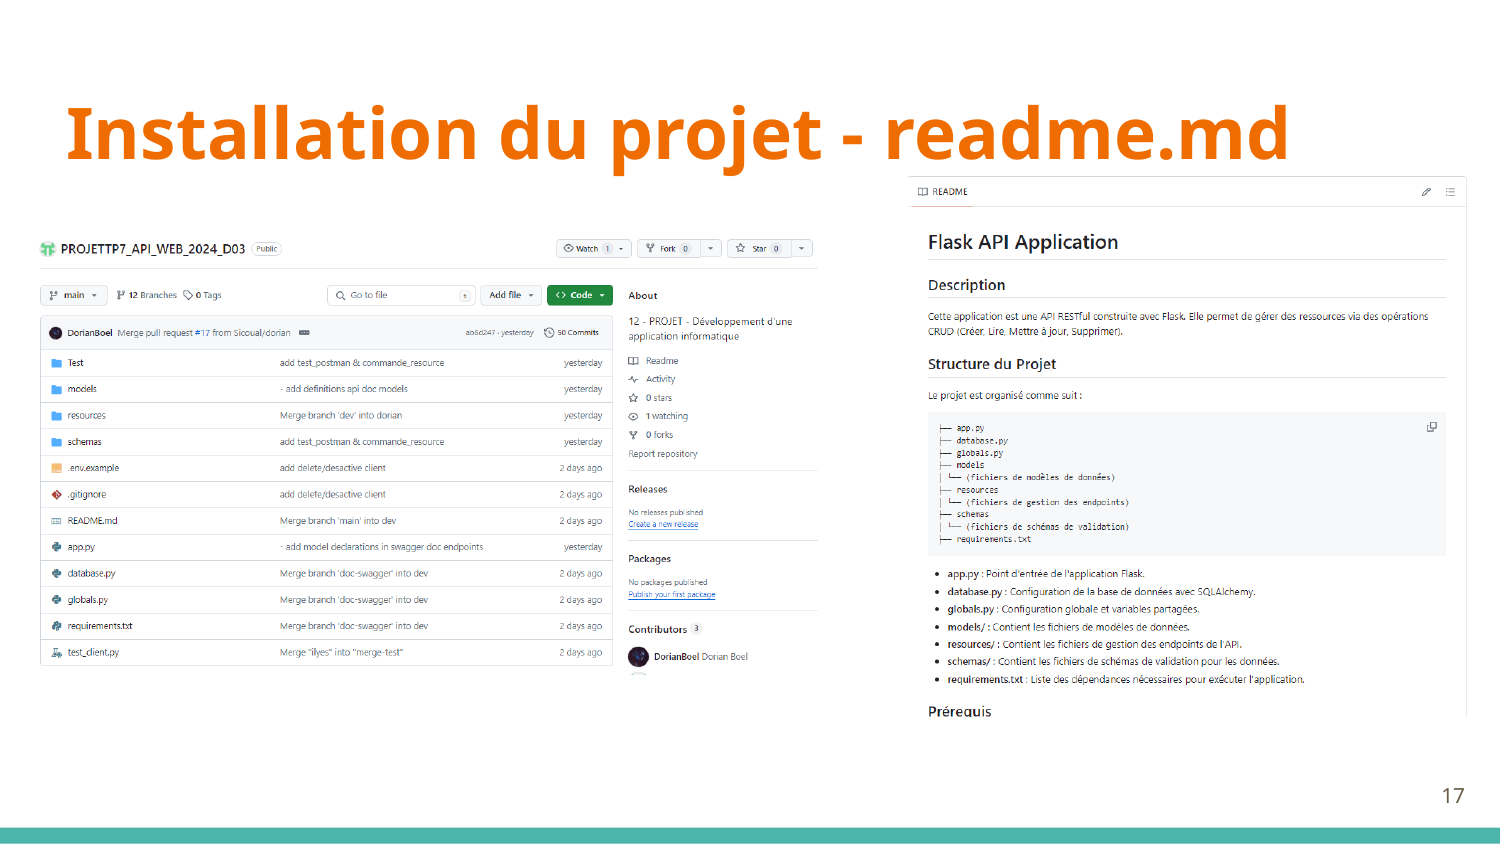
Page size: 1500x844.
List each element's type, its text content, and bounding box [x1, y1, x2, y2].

picture [22, 229, 860, 675]
picture [908, 174, 1474, 717]
title Installation du projet - readme.md [51, 72, 1449, 189]
slide_number ‹#› [1389, 764, 1480, 830]
